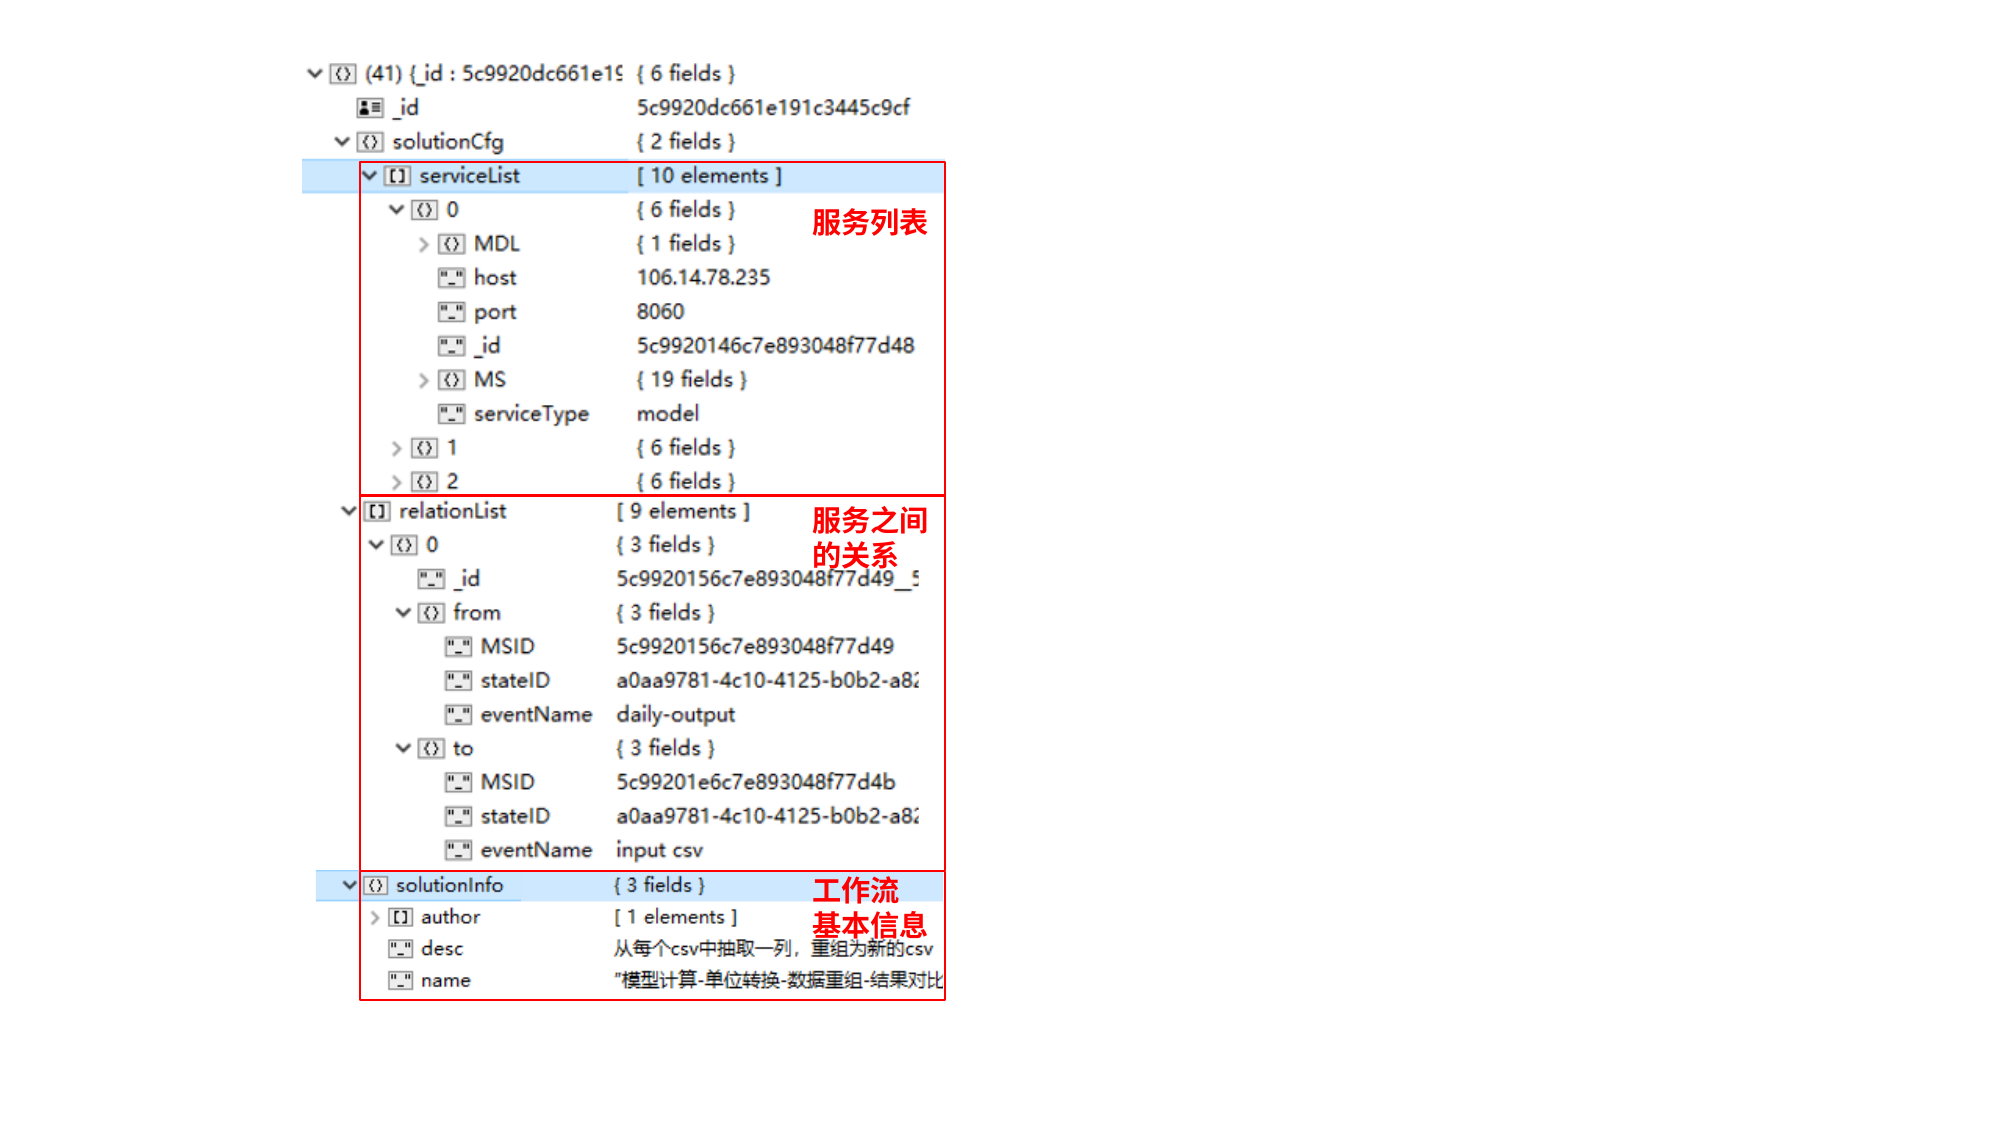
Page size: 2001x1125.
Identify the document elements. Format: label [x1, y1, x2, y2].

text_box [302, 51, 945, 1000]
